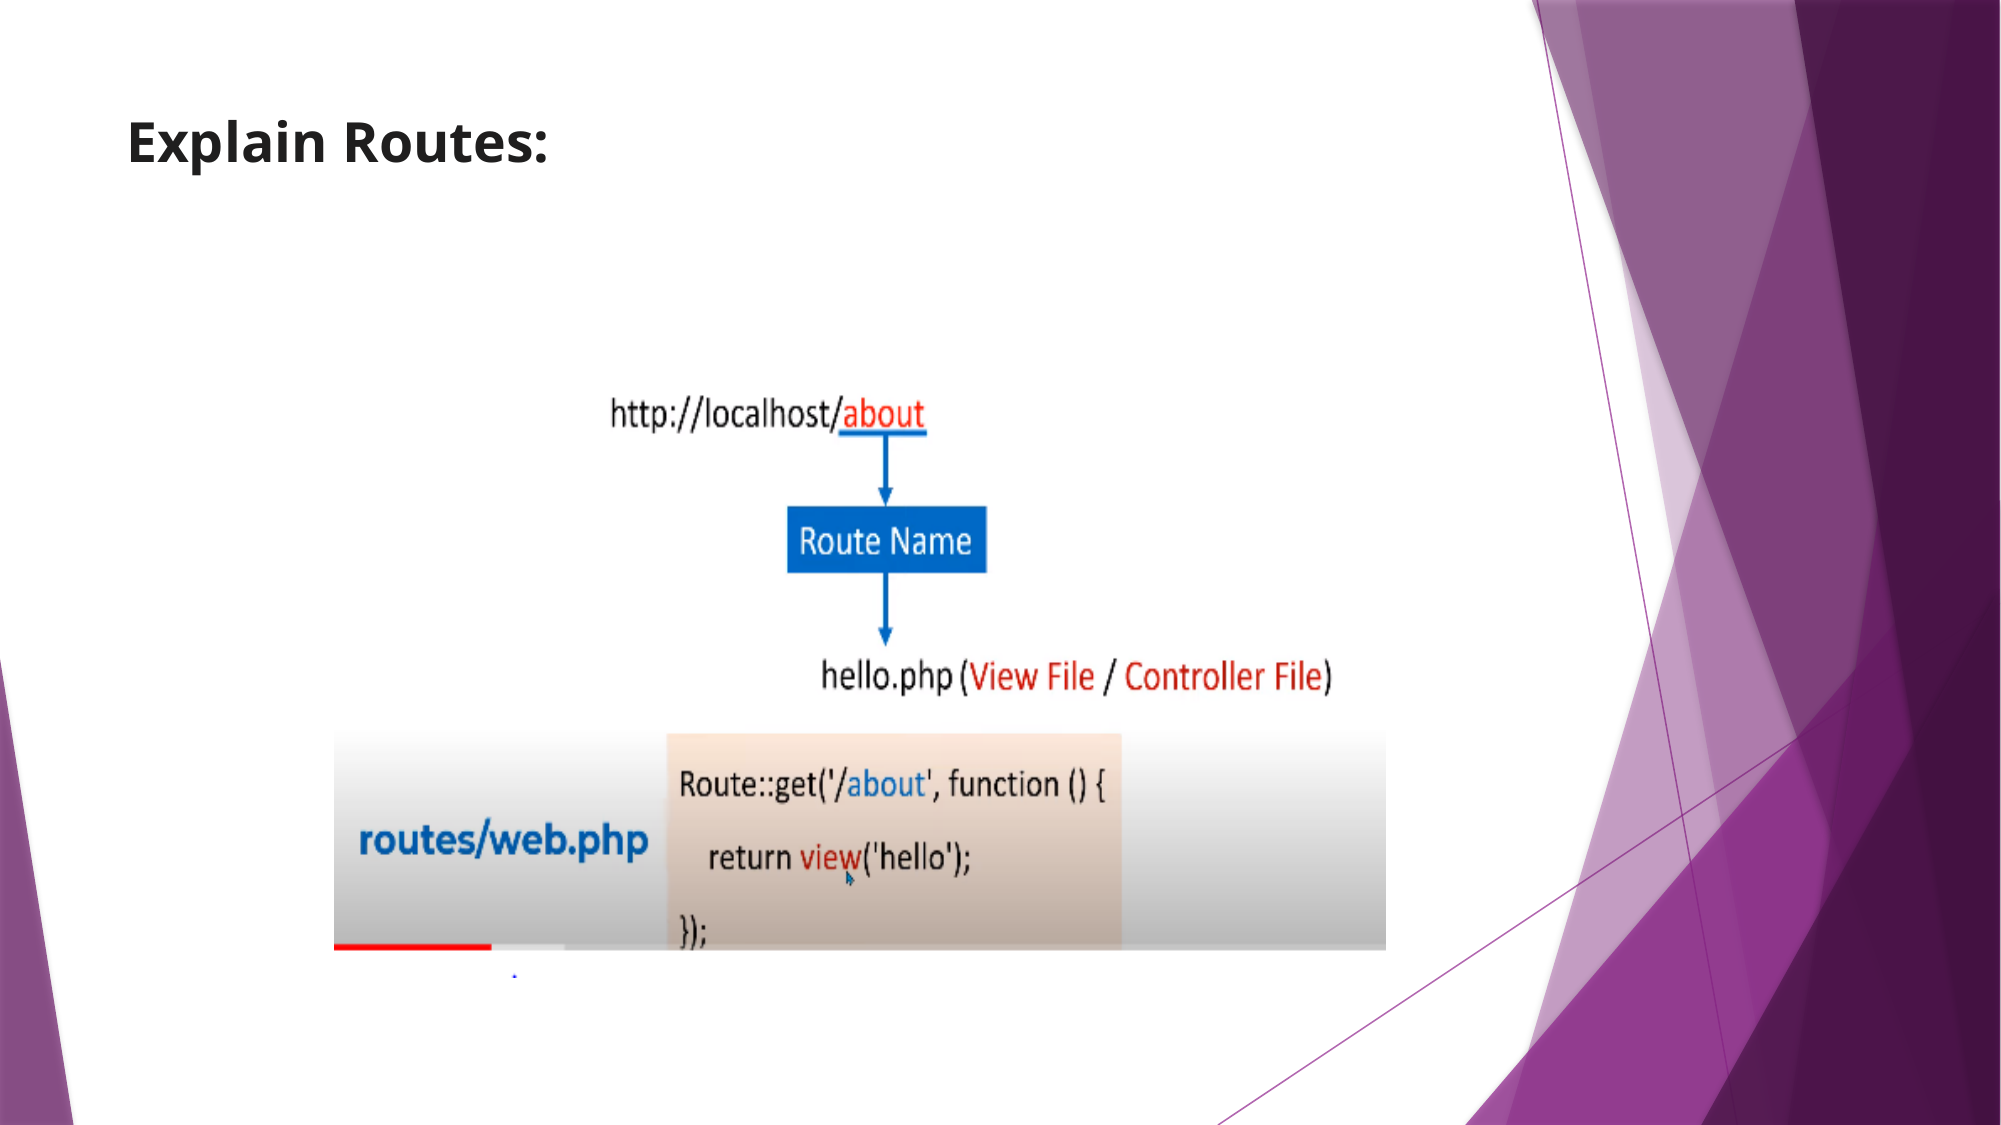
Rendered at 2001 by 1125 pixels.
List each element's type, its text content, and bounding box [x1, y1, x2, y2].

title Explain Routes: [111, 99, 1522, 317]
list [333, 365, 1386, 978]
